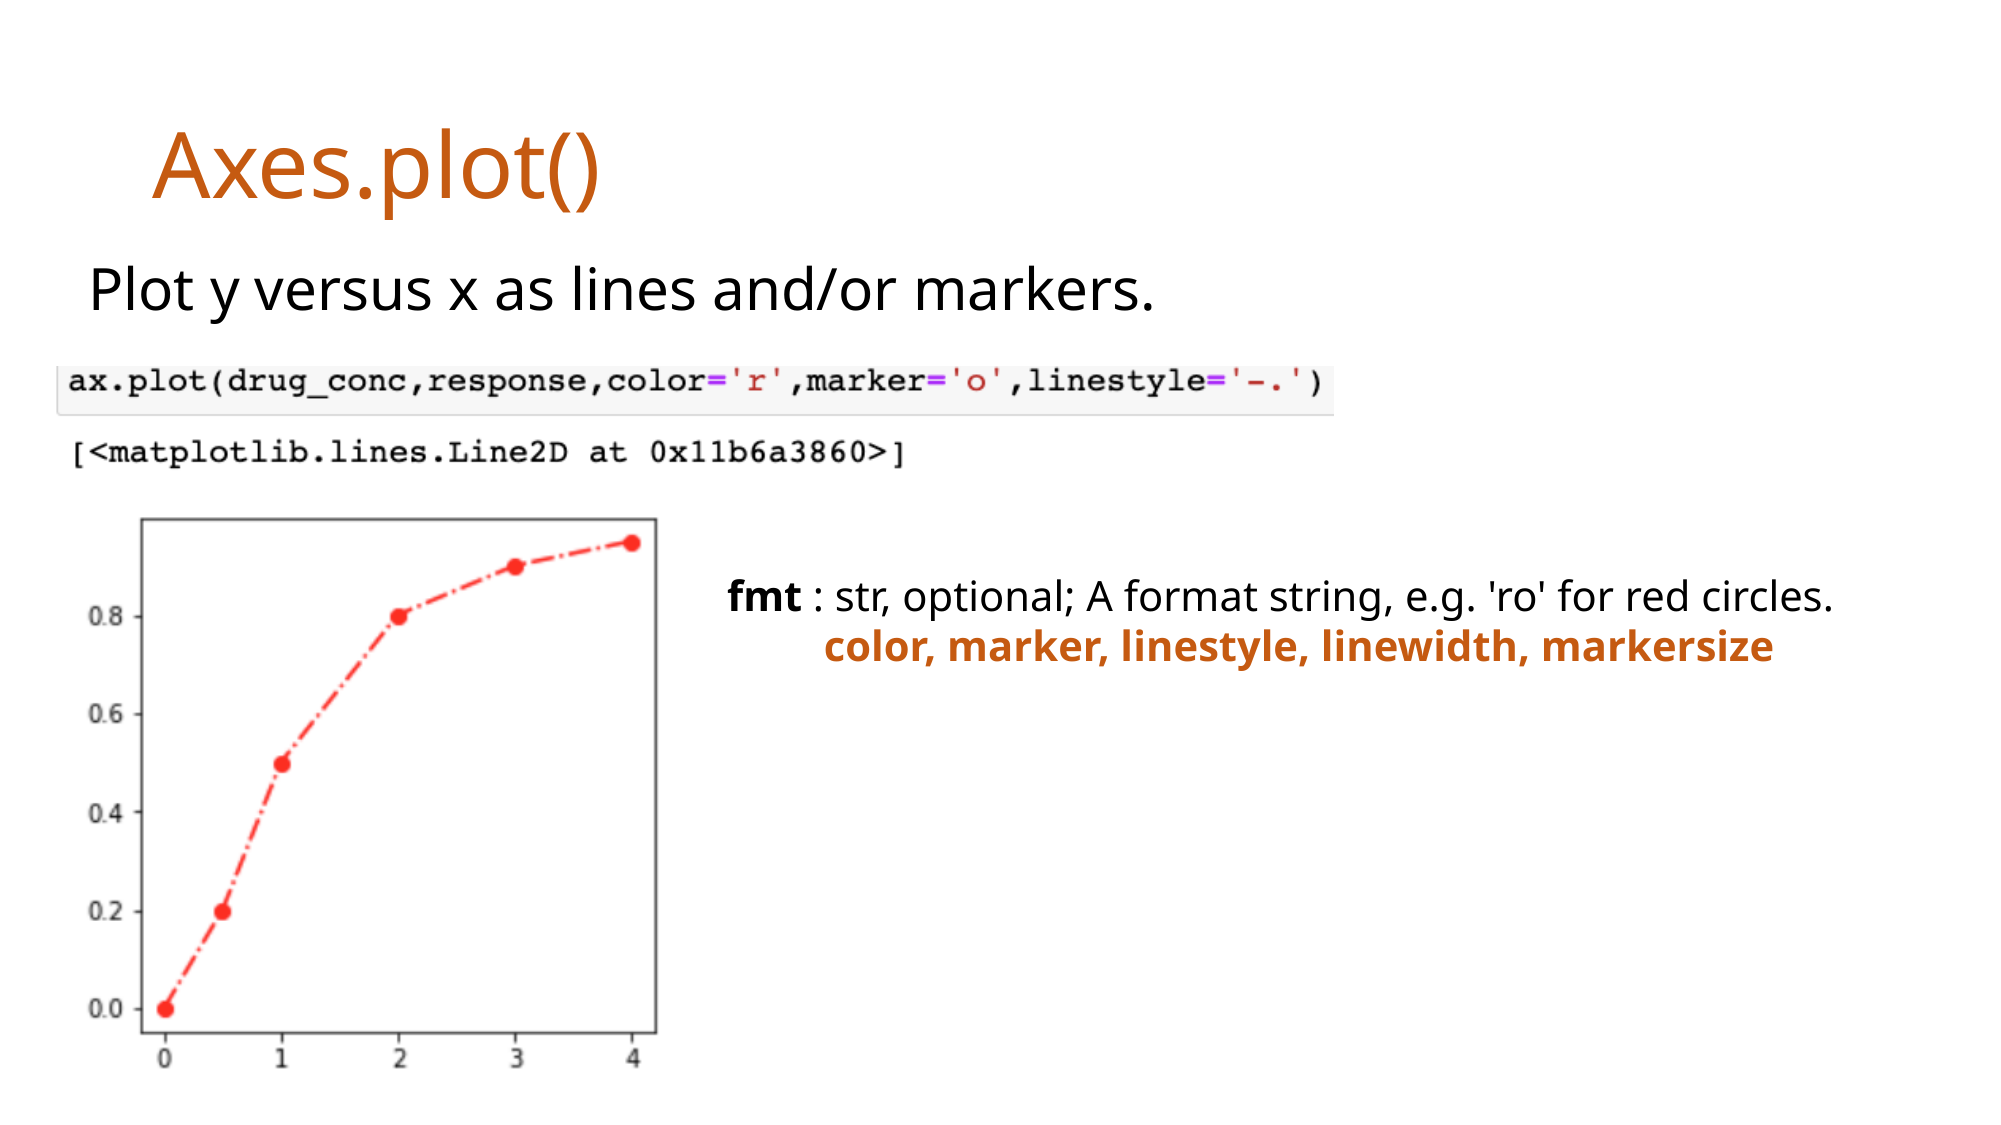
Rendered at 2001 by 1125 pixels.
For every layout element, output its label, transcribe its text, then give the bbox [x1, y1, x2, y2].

picture [52, 366, 1334, 1094]
title Axes.plot() [137, 59, 1863, 278]
text_box fmt : str, optional; A format string, e.g. 'ro' for red circles. color, marker, linestyle, linewidth, markersize [1334, 562, 1850, 678]
text_box Plot y versus x as lines and/or markers. [73, 244, 1171, 330]
